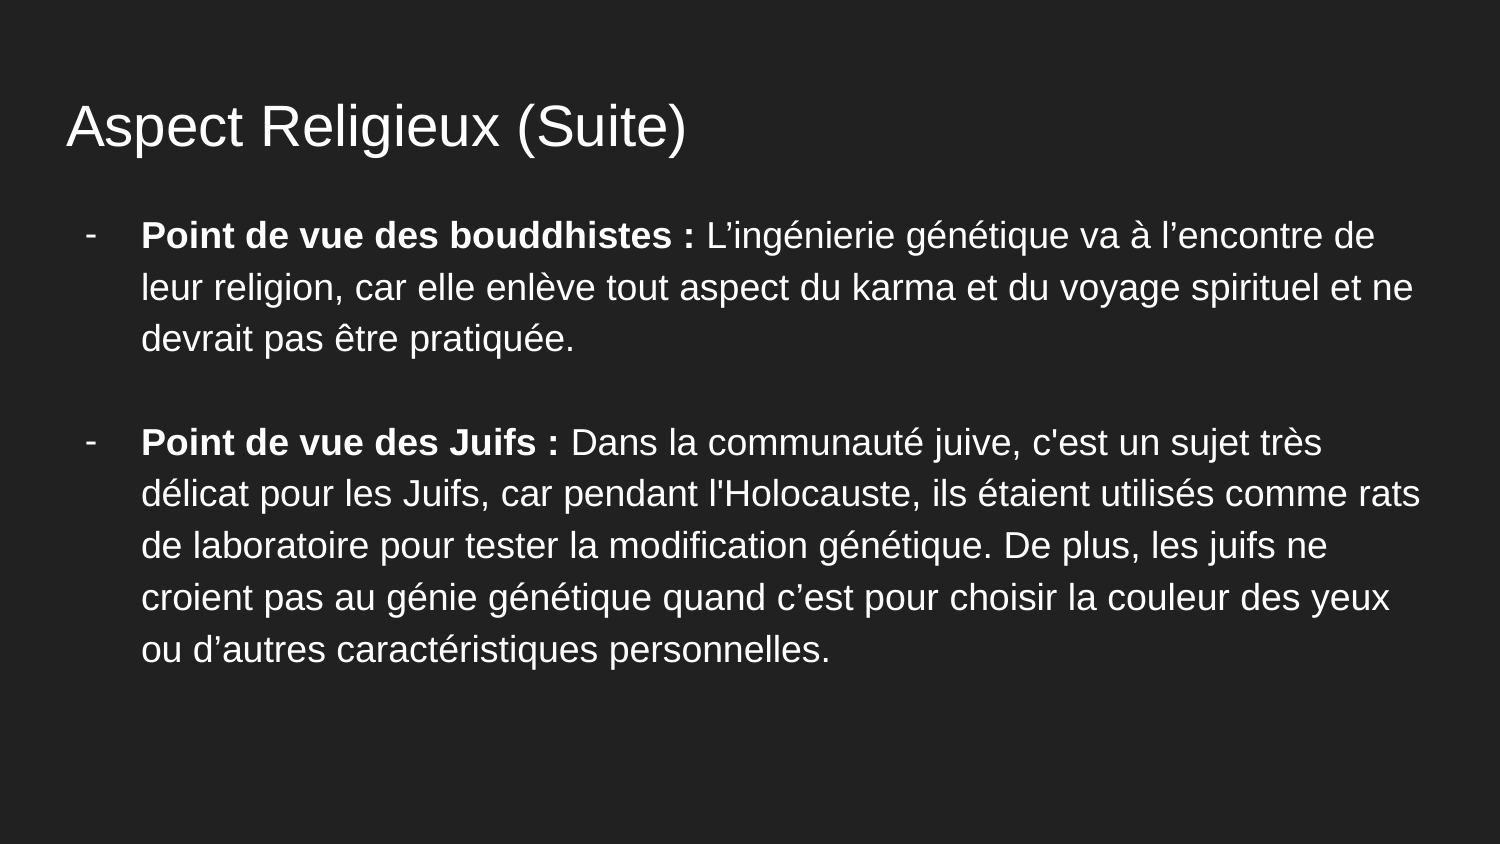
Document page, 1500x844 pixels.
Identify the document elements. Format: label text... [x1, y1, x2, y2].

title Aspect Religieux (Suite) [51, 72, 1449, 167]
list Point de vue des bouddhistes : L’ingénierie génétique va à l’encontre de leur religion, car elle enlève tout aspect du karma et du voyage spirituel et ne devrait pas être pratiquée. Point de vue des Juifs : Dans la communauté juive, c'est un sujet très délicat pour les Juifs, car pendant l'Holocauste, ils étaient utilisés comme rats de laboratoire pour tester la modification génétique. De plus, les juifs ne croient pas au génie génétique quand c’est pour choisir la couleur des yeux ou d’autres caractéristiques personnelles. [51, 189, 1449, 750]
